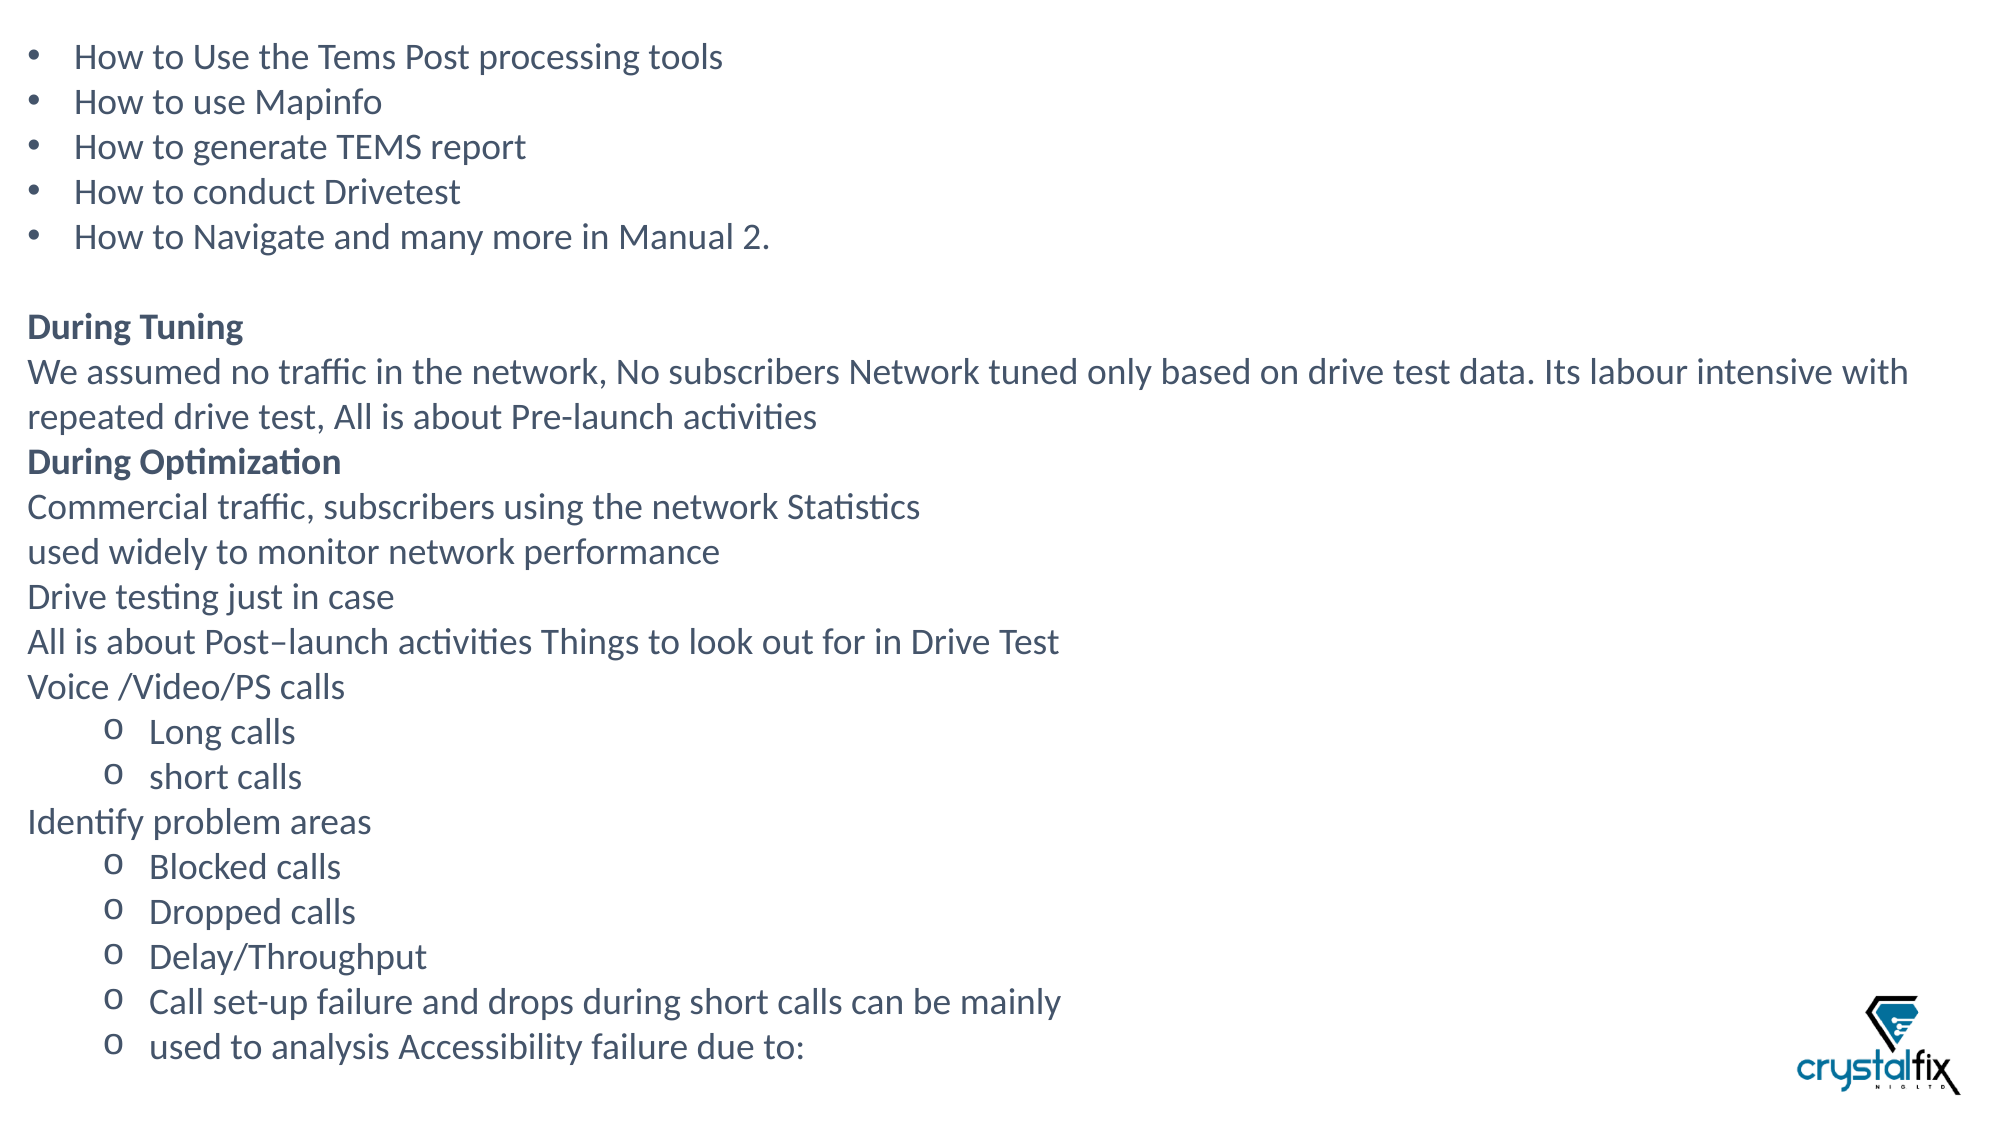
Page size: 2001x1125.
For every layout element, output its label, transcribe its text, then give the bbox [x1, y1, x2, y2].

picture [1774, 977, 2000, 1113]
text_box How to Use the Tems Post processing tools How to use Mapinfo How to generate TEMS report How to conduct Drivetest How to Navigate and many more in Manual 2. During Tuning We assumed no traffic in the network, No subscribers Network tuned only based on drive test data. Its labour intensive with repeated drive test, All is about Pre-launch activities During Optimization Commercial traffic, subscribers using the network Statistics used widely to monitor network performance Drive testing just in case All is about Post–launch activities Things to look out for in Drive Test Voice /Video/PS calls Long calls short calls Identify problem areas Blocked calls Dropped calls Delay/Throughput Call set-up failure and drops during short calls can be mainly used to analysis Accessibility failure due to: [12, 24, 1950, 1120]
